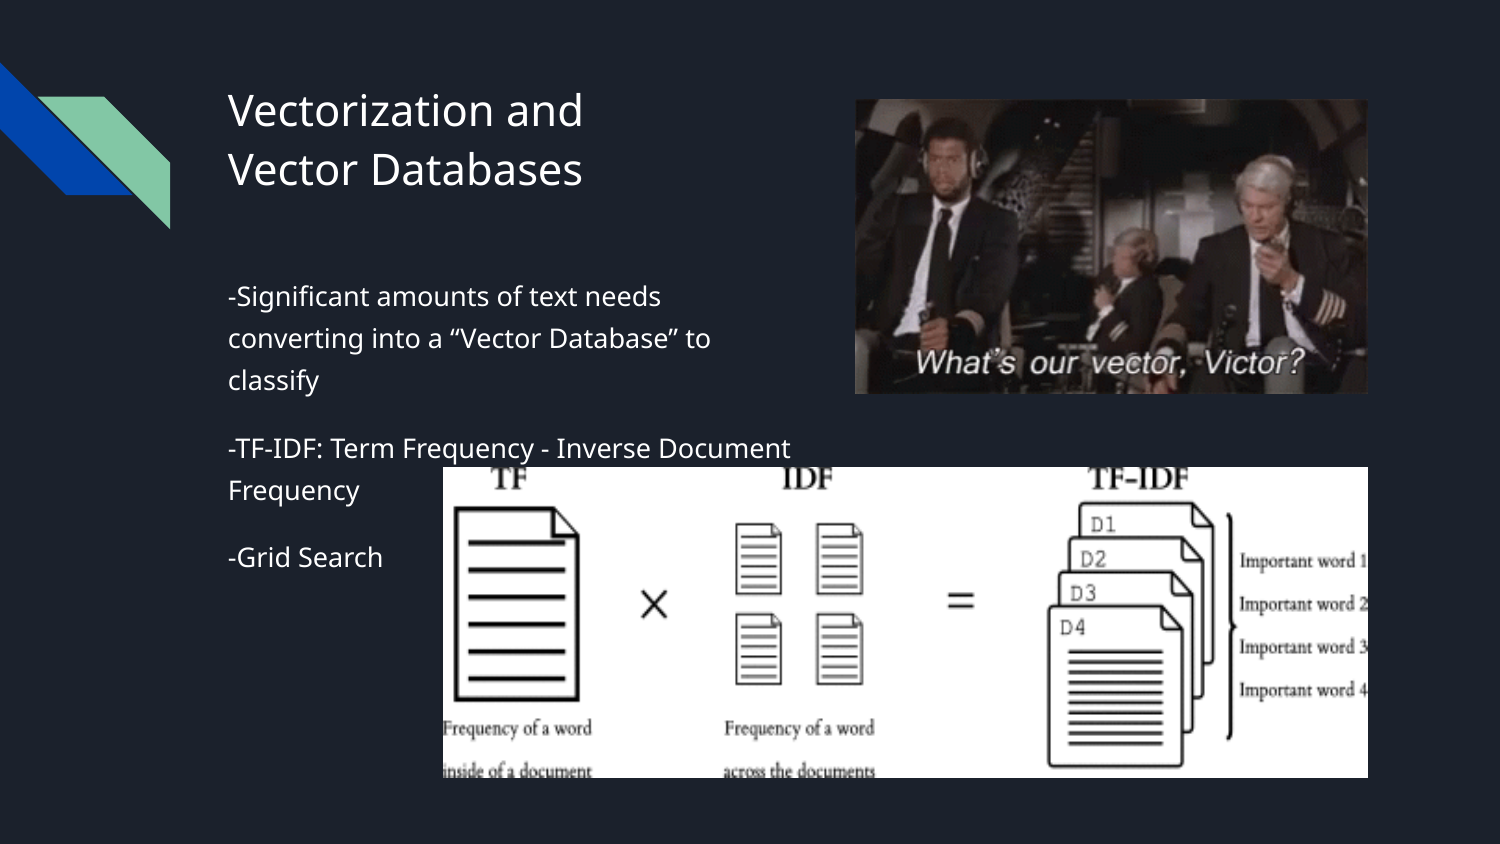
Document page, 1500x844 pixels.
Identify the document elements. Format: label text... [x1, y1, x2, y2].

title Vectorization and Vector Databases [212, 64, 855, 215]
picture [443, 467, 1368, 778]
picture [854, 99, 1368, 394]
list -Significant amounts of text needs converting into a “Vector Database” to classify -TF-IDF: Term Frequency - Inverse Document Frequency -Grid Search [212, 257, 811, 735]
